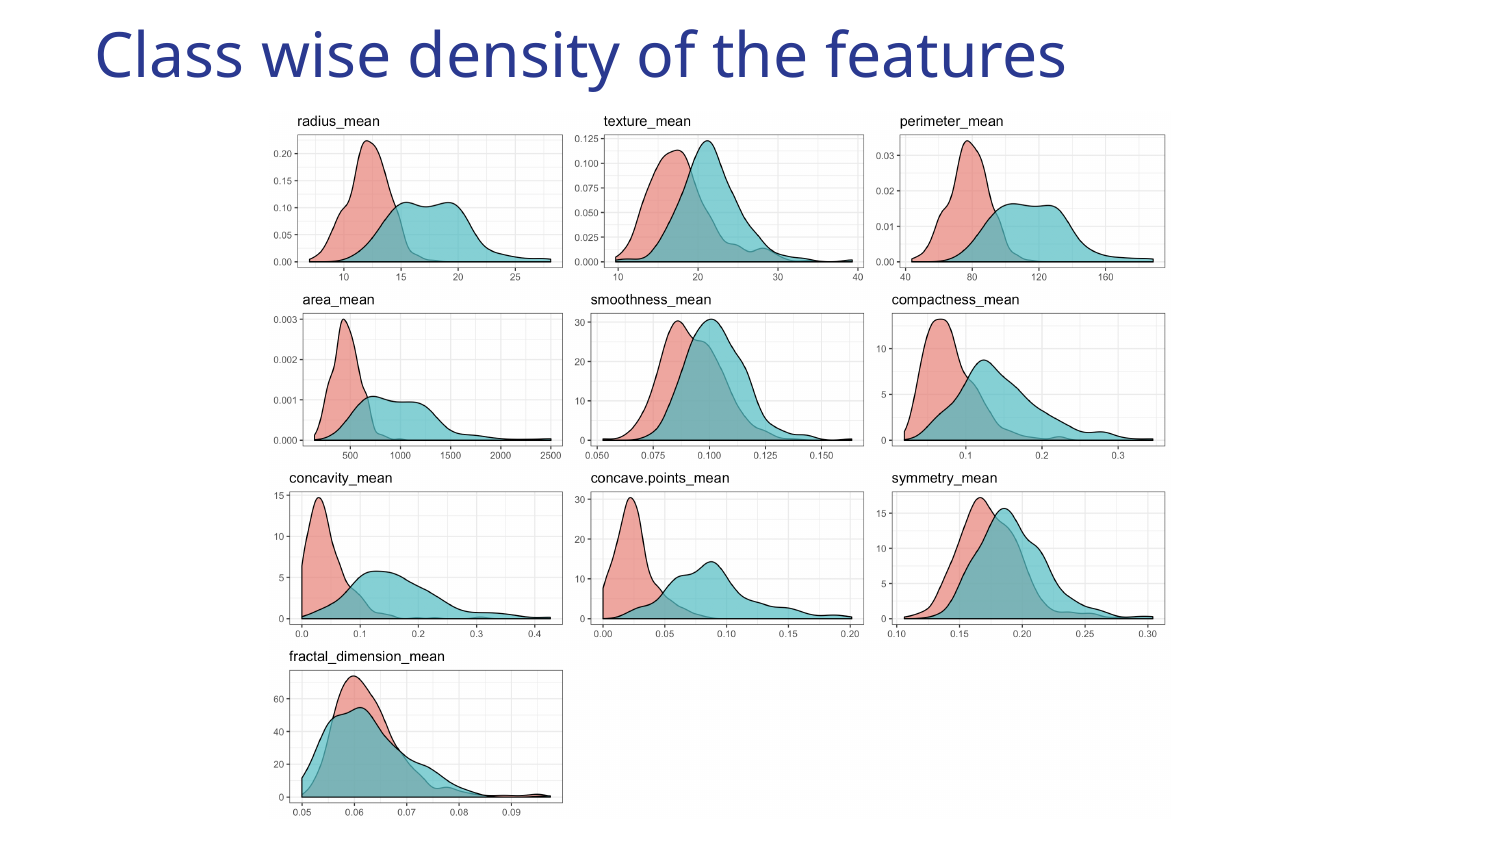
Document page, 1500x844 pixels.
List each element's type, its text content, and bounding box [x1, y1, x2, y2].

title Class wise density of the features [79, 0, 1392, 87]
picture [269, 111, 1171, 819]
